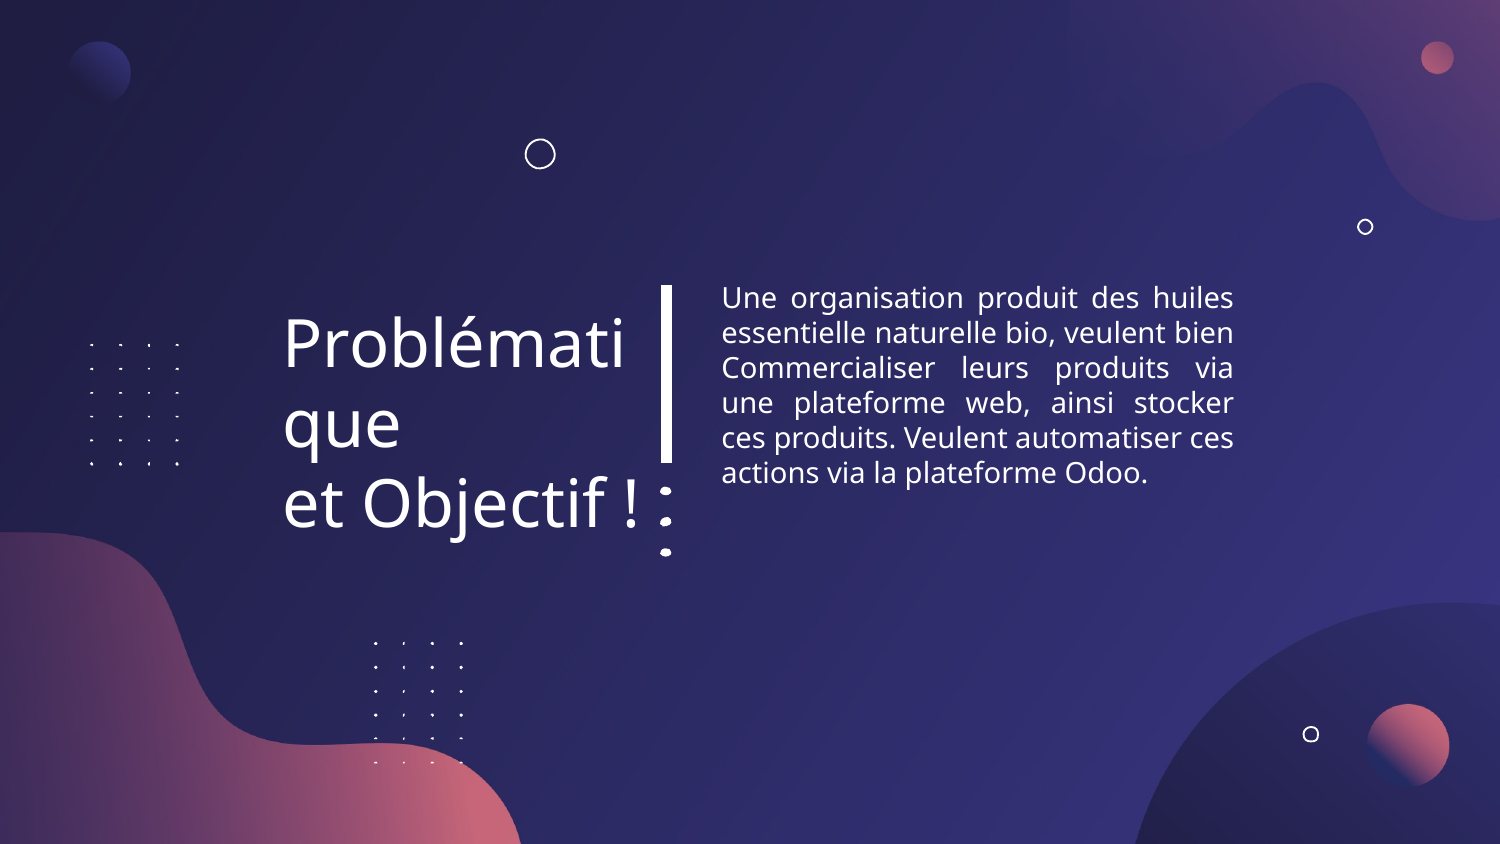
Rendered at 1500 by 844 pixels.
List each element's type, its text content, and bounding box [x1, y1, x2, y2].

title Problématique et Objectif ! [267, 285, 518, 430]
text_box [523, 137, 1373, 742]
picture [0, 0, 1500, 844]
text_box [373, 641, 464, 764]
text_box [89, 343, 179, 466]
